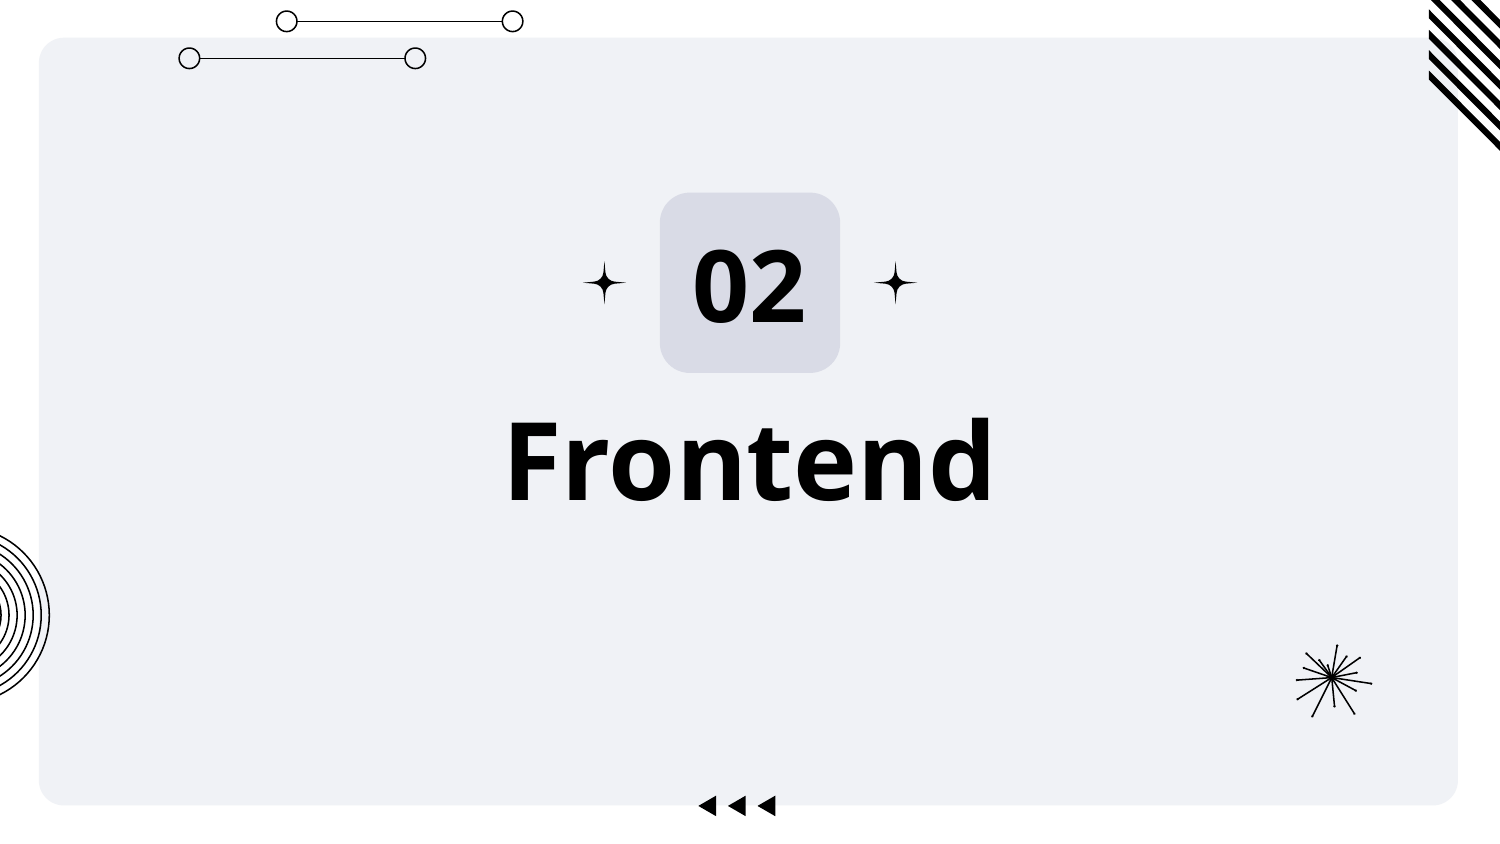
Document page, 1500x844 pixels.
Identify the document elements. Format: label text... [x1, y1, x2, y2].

text_box [659, 192, 841, 373]
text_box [1295, 643, 1373, 718]
title Frontend [401, 377, 1099, 652]
title 02 [669, 234, 831, 331]
text_box [582, 261, 627, 305]
text_box [873, 261, 918, 305]
